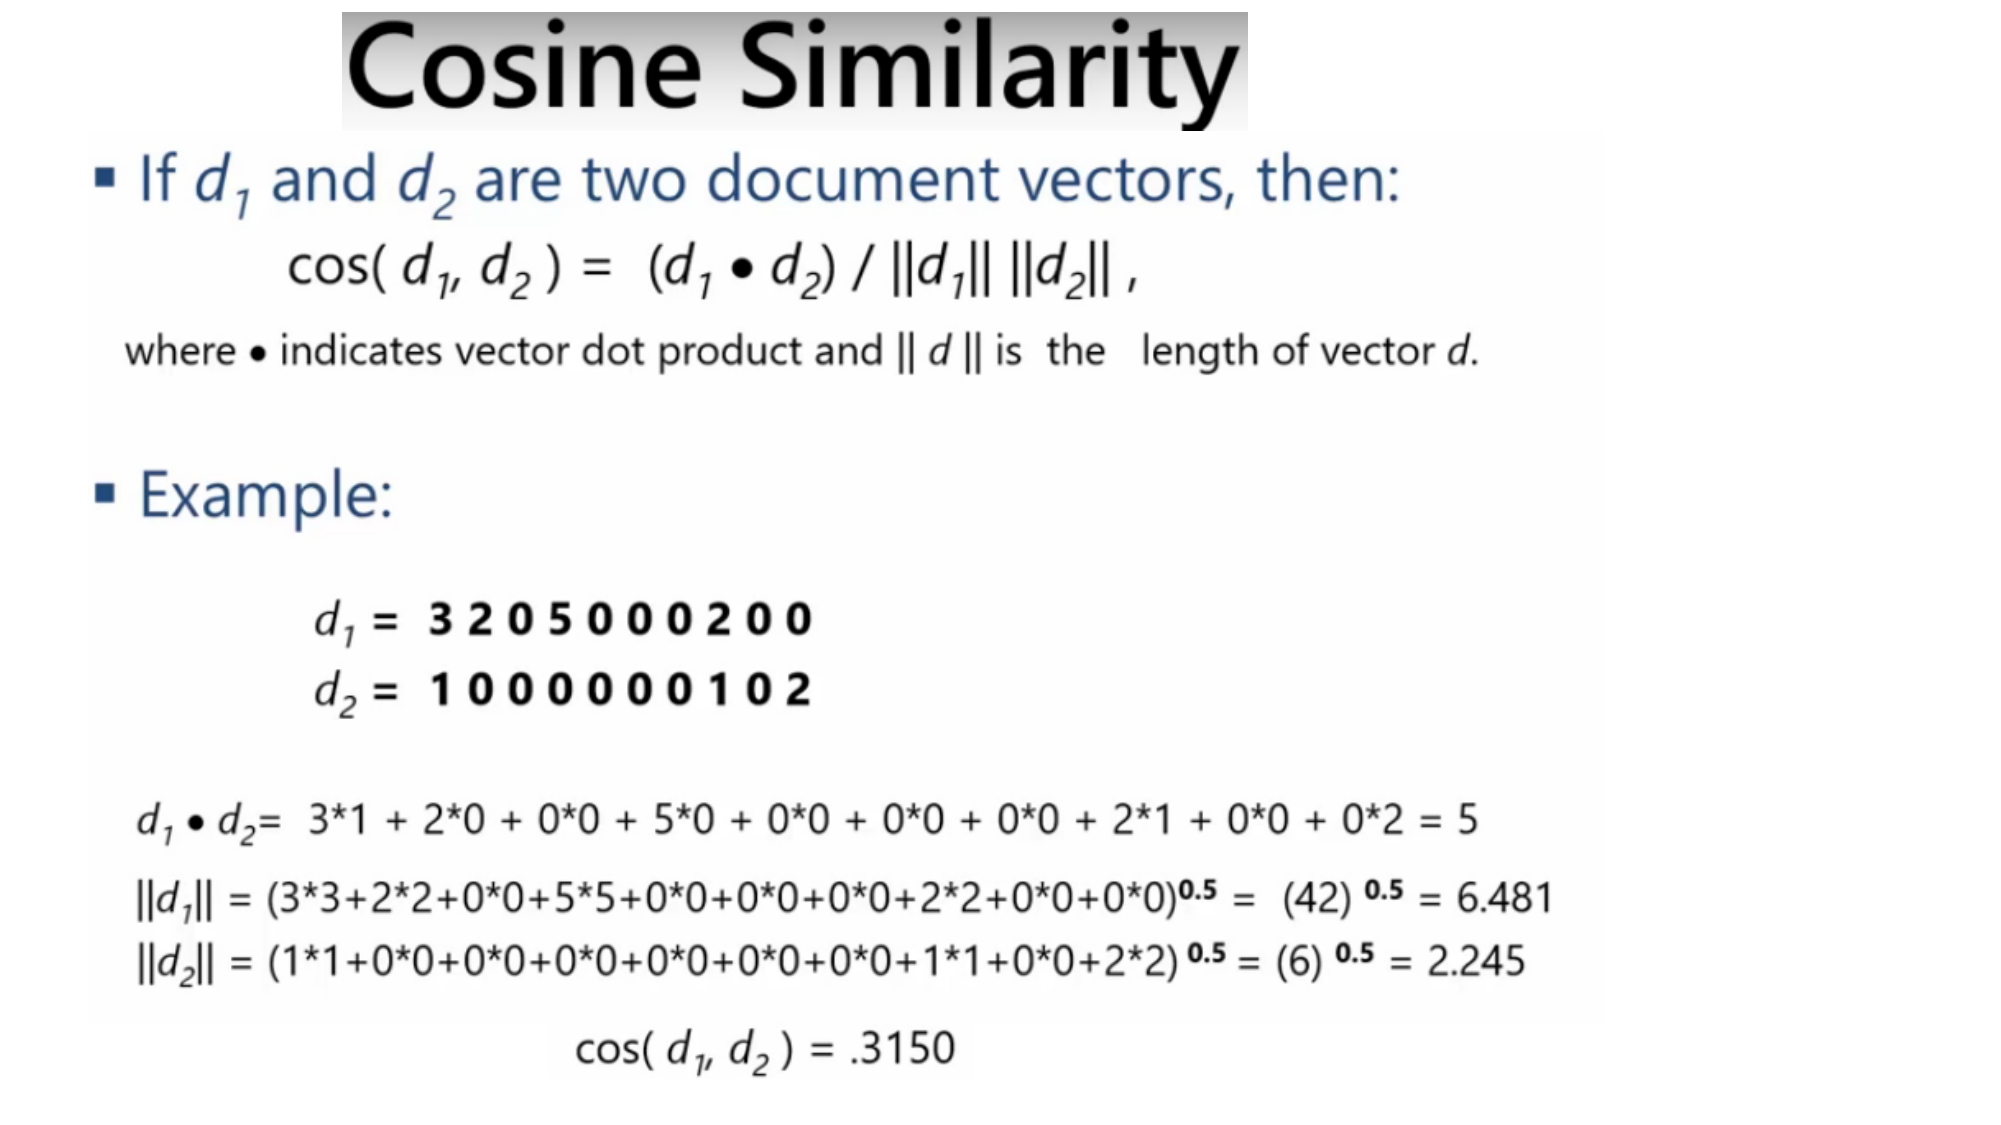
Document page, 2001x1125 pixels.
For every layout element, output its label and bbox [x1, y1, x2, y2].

picture [87, 12, 1604, 1079]
